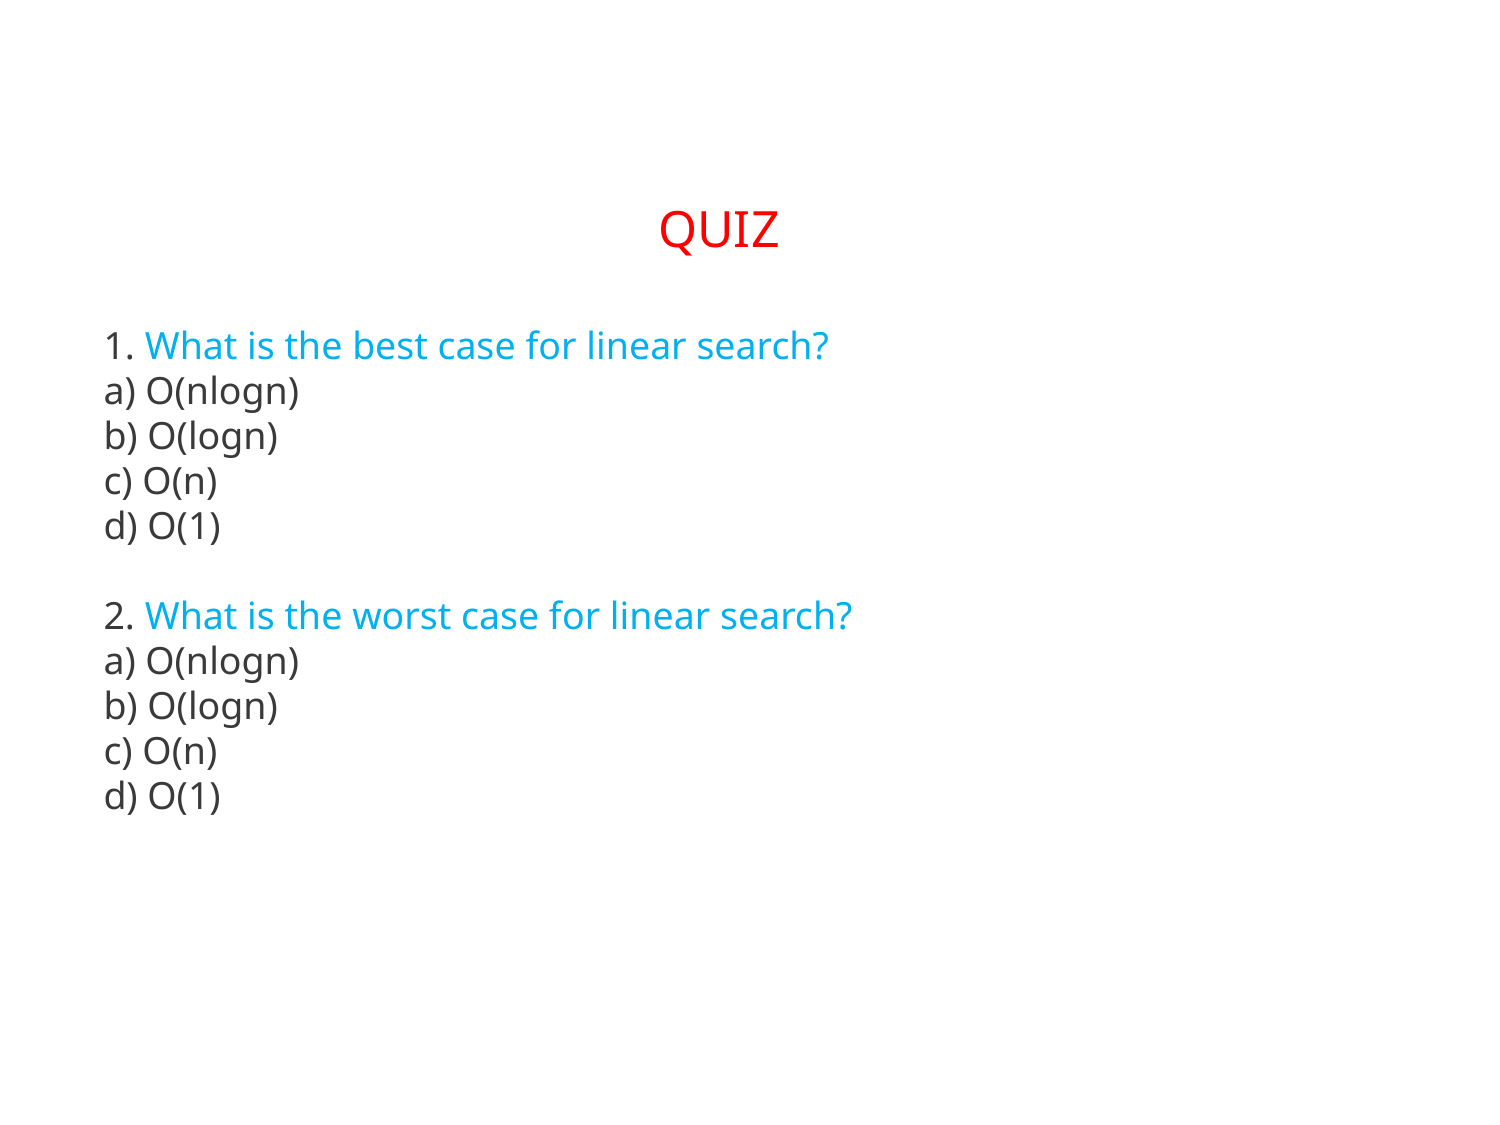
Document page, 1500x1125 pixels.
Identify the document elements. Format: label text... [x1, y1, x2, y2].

text_box 1. What is the best case for linear search? a) O(nlogn) b) O(logn) c) O(n) d) O(1) 2. What is the worst case for linear search? a) O(nlogn) b) O(logn) c) O(n) d) O(1) [88, 314, 904, 870]
text_box QUIZ [643, 189, 904, 265]
